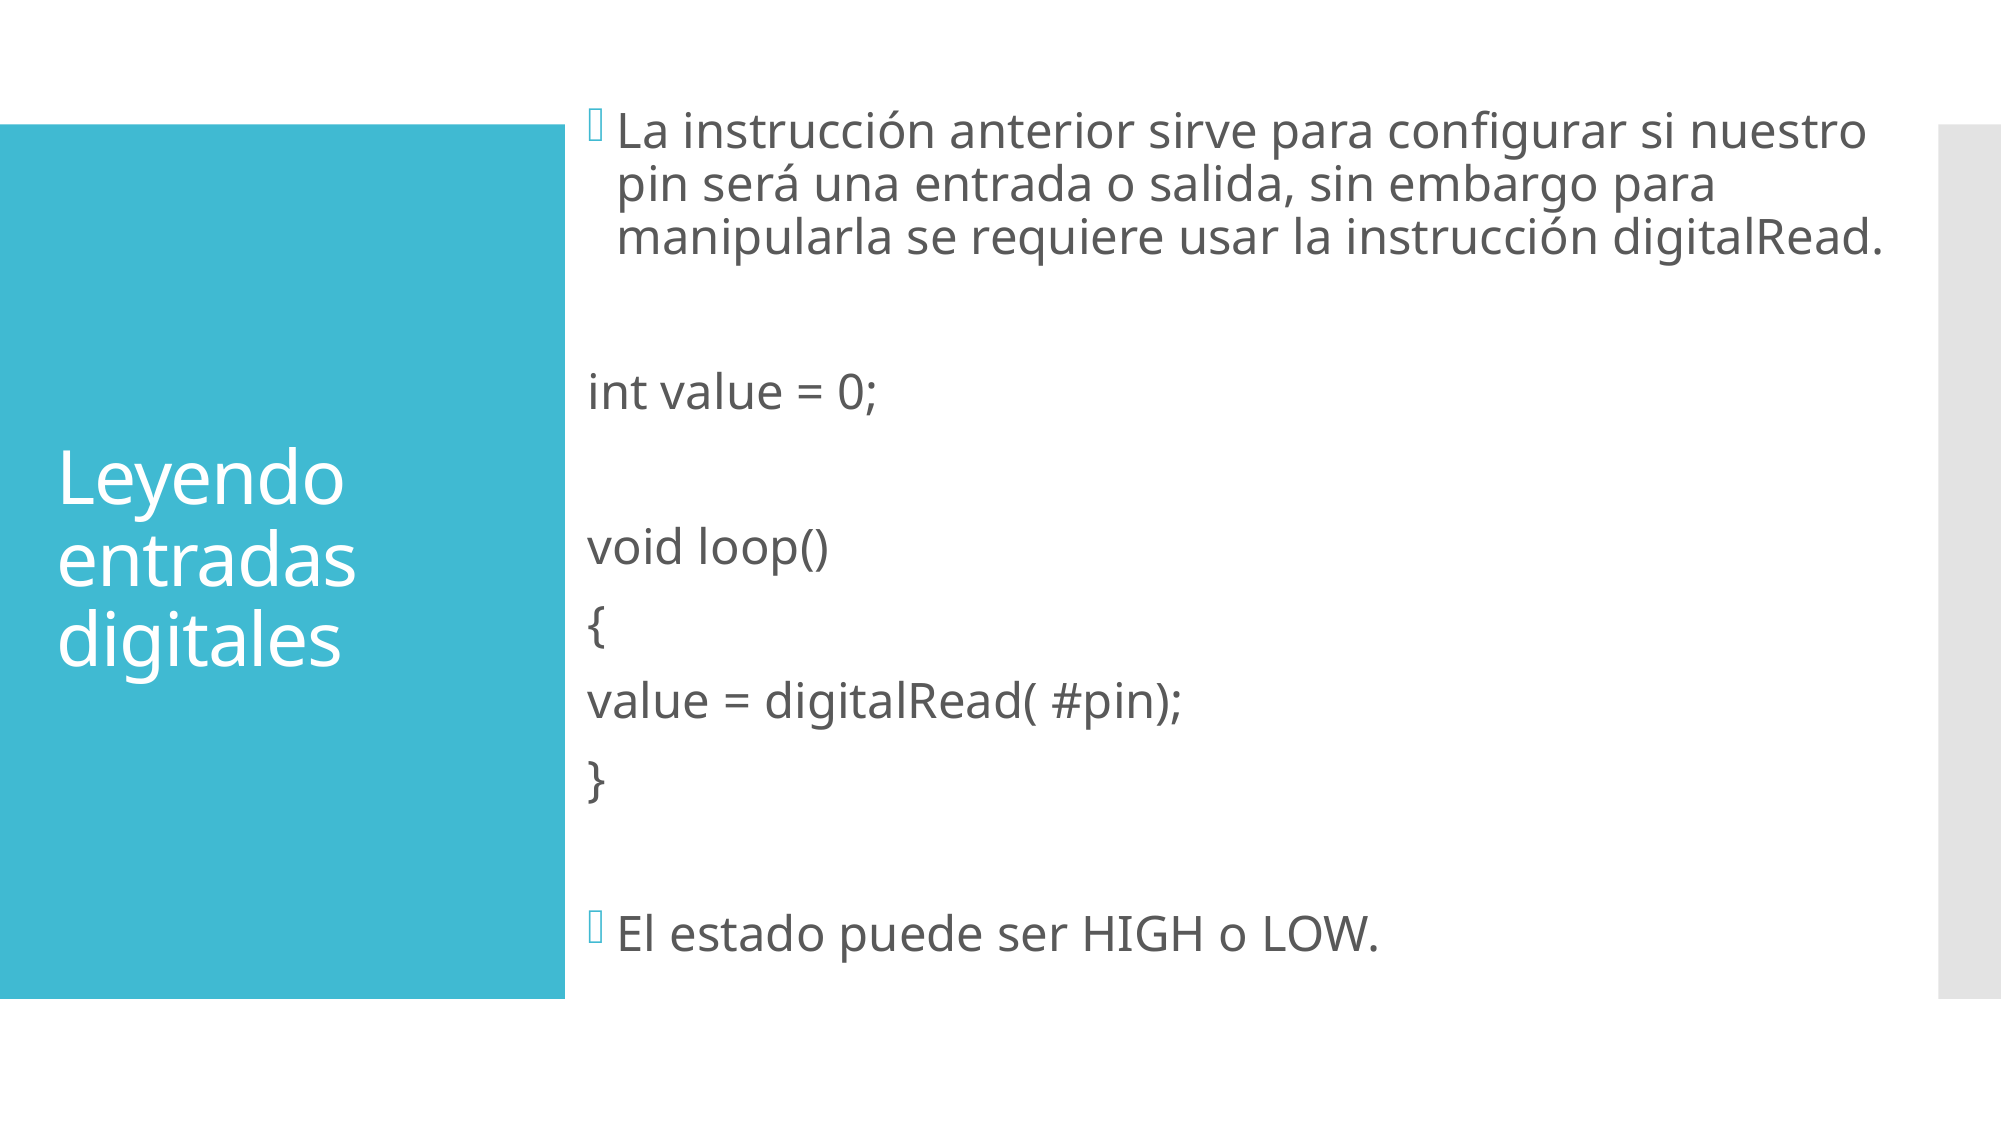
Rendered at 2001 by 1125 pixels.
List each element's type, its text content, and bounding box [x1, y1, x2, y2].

title Leyendo entradas digitales [41, 184, 525, 940]
list La instrucción anterior sirve para configurar si nuestro pin será una entrada o salida, sin embargo para manipularla se requiere usar la instrucción digitalRead. int value = 0; void loop() { value = digitalRead( #pin); } El estado puede ser HIGH o LOW. [572, 99, 1917, 982]
